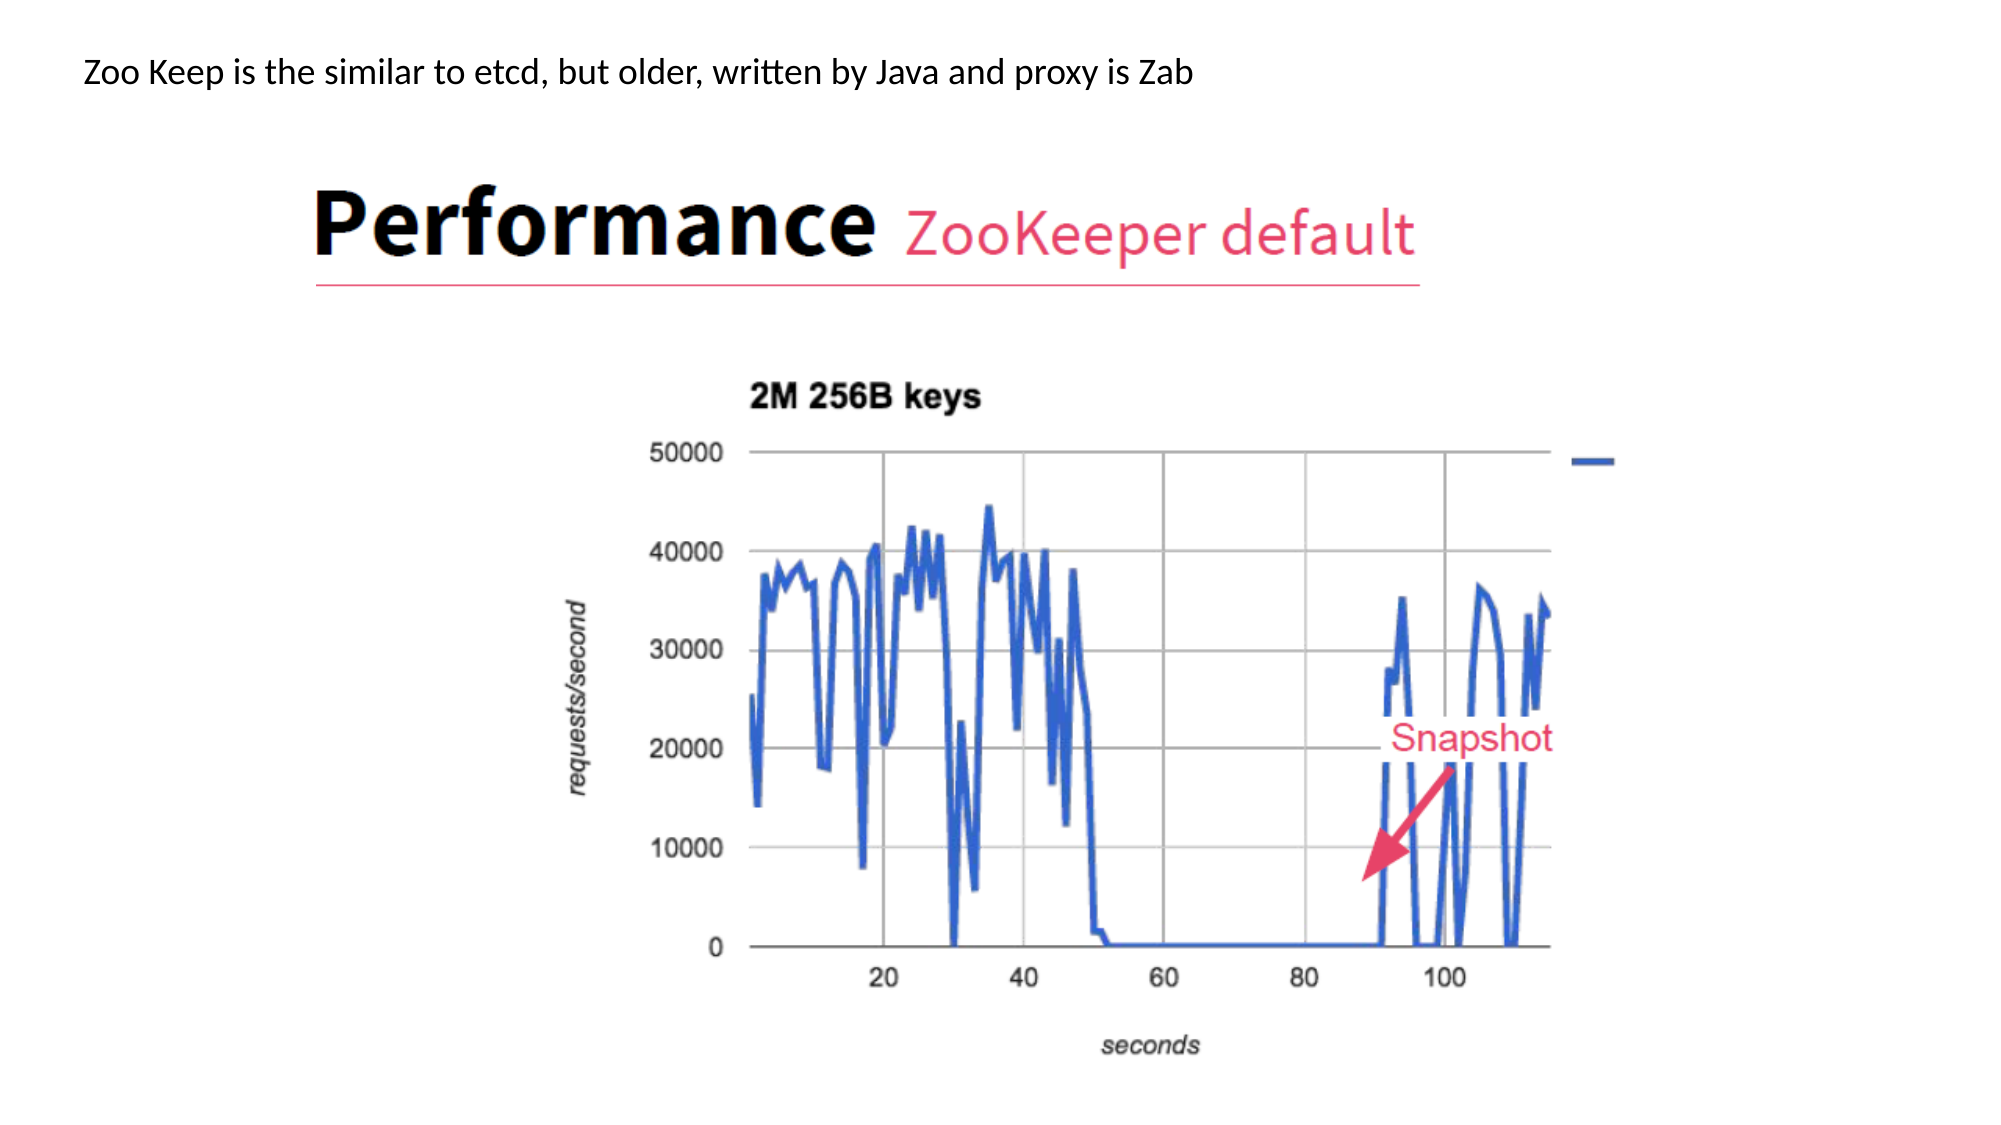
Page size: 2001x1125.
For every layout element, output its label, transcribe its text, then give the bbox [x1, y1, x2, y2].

picture [316, 183, 1622, 1063]
text_box Zoo Keep is the similar to etcd, but older, written by Java and proxy is Zab [68, 39, 1211, 100]
